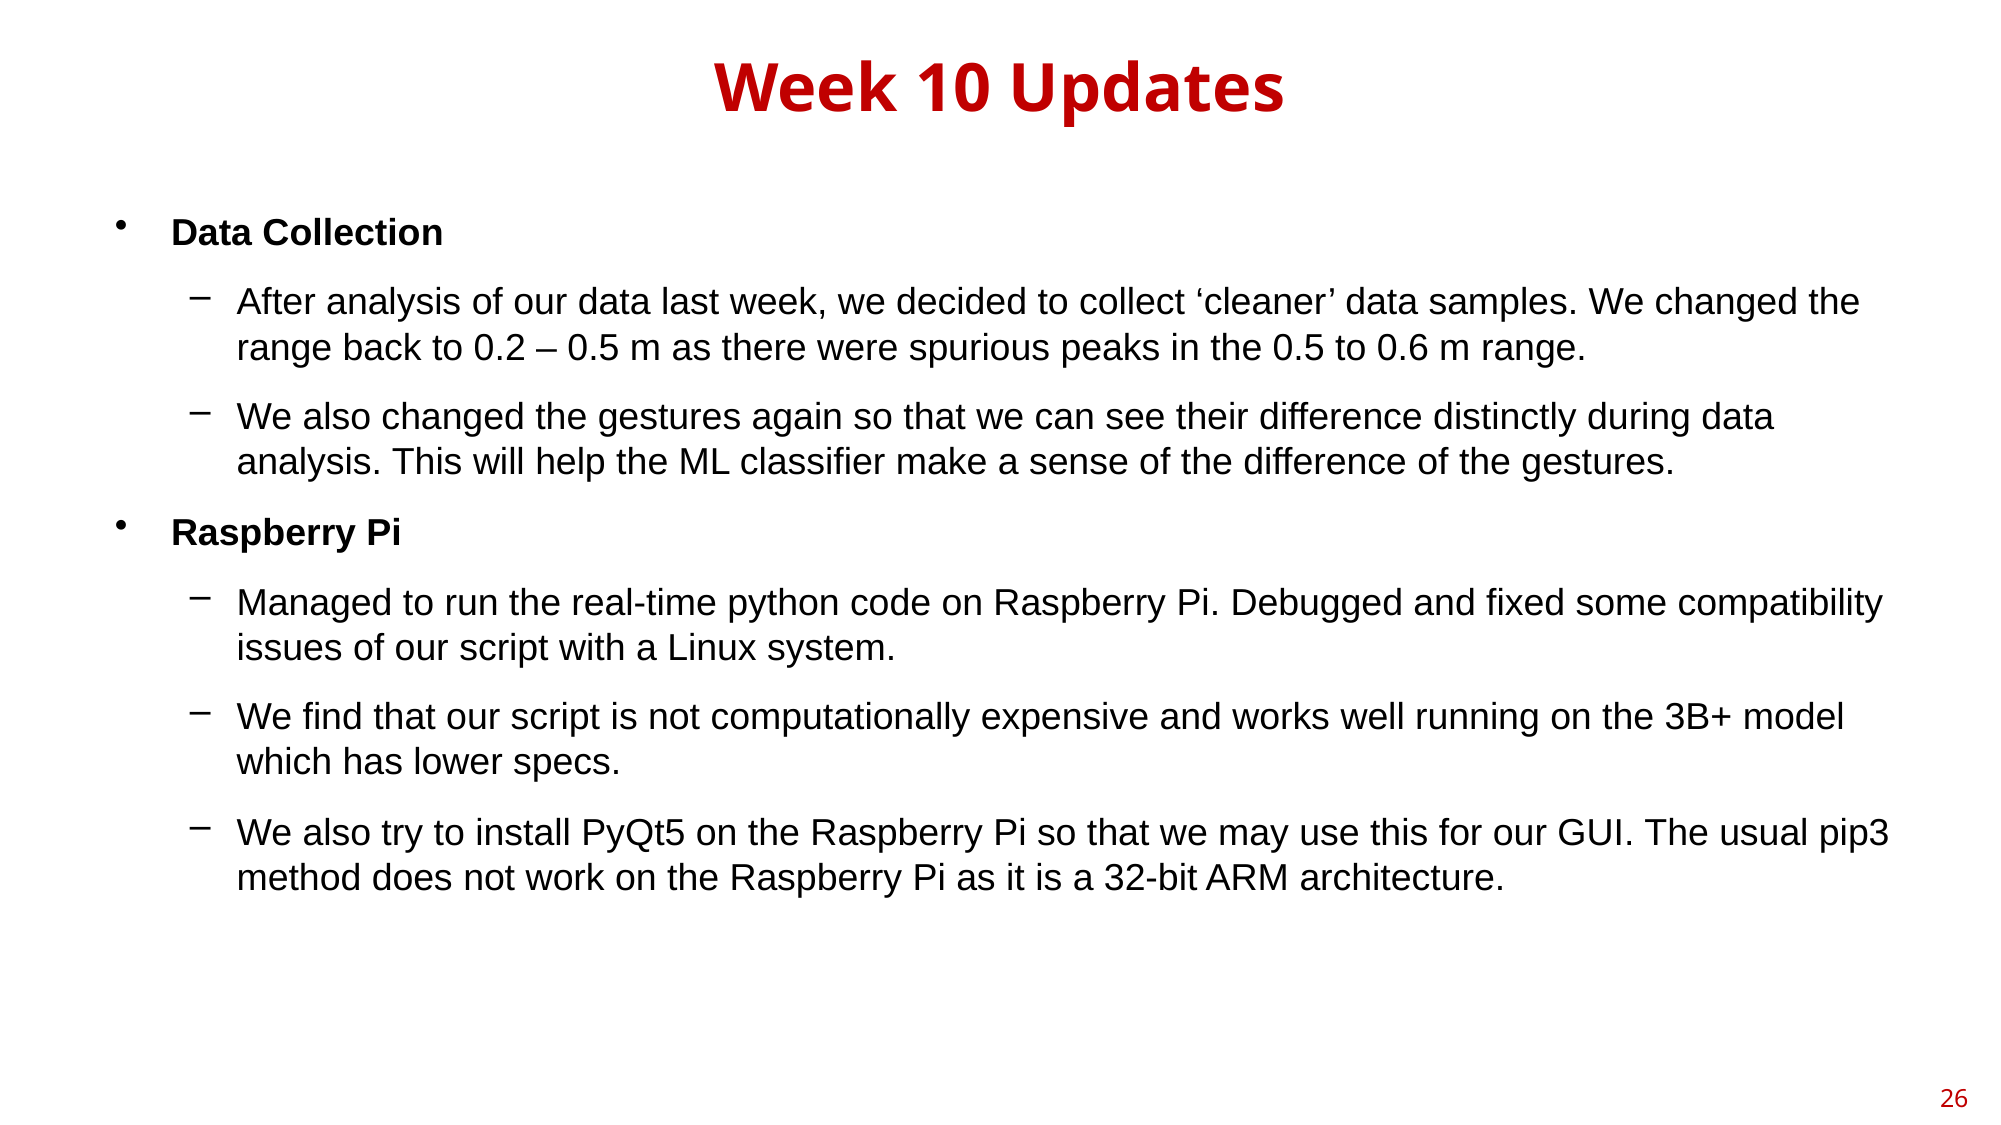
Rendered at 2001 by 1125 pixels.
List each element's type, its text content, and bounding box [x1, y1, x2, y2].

list Data Collection After analysis of our data last week, we decided to collect ‘cleaner’ data samples. We changed the range back to 0.2 – 0.5 m as there were spurious peaks in the 0.5 to 0.6 m range. We also changed the gestures again so that we can see their difference distinctly during data analysis. This will help the ML classifier make a sense of the difference of the gestures. Raspberry Pi Managed to run the real-time python code on Raspberry Pi. Debugged and fixed some compatibility issues of our script with a Linux system. We find that our script is not computationally expensive and works well running on the 3B+ model which has lower specs. We also try to install PyQt5 on the Raspberry Pi so that we may use this for our GUI. The usual pip3 method does not work on the Raspberry Pi as it is a 32-bit ARM architecture. [99, 200, 1934, 1025]
title Week 10 Updates [0, 37, 2000, 143]
